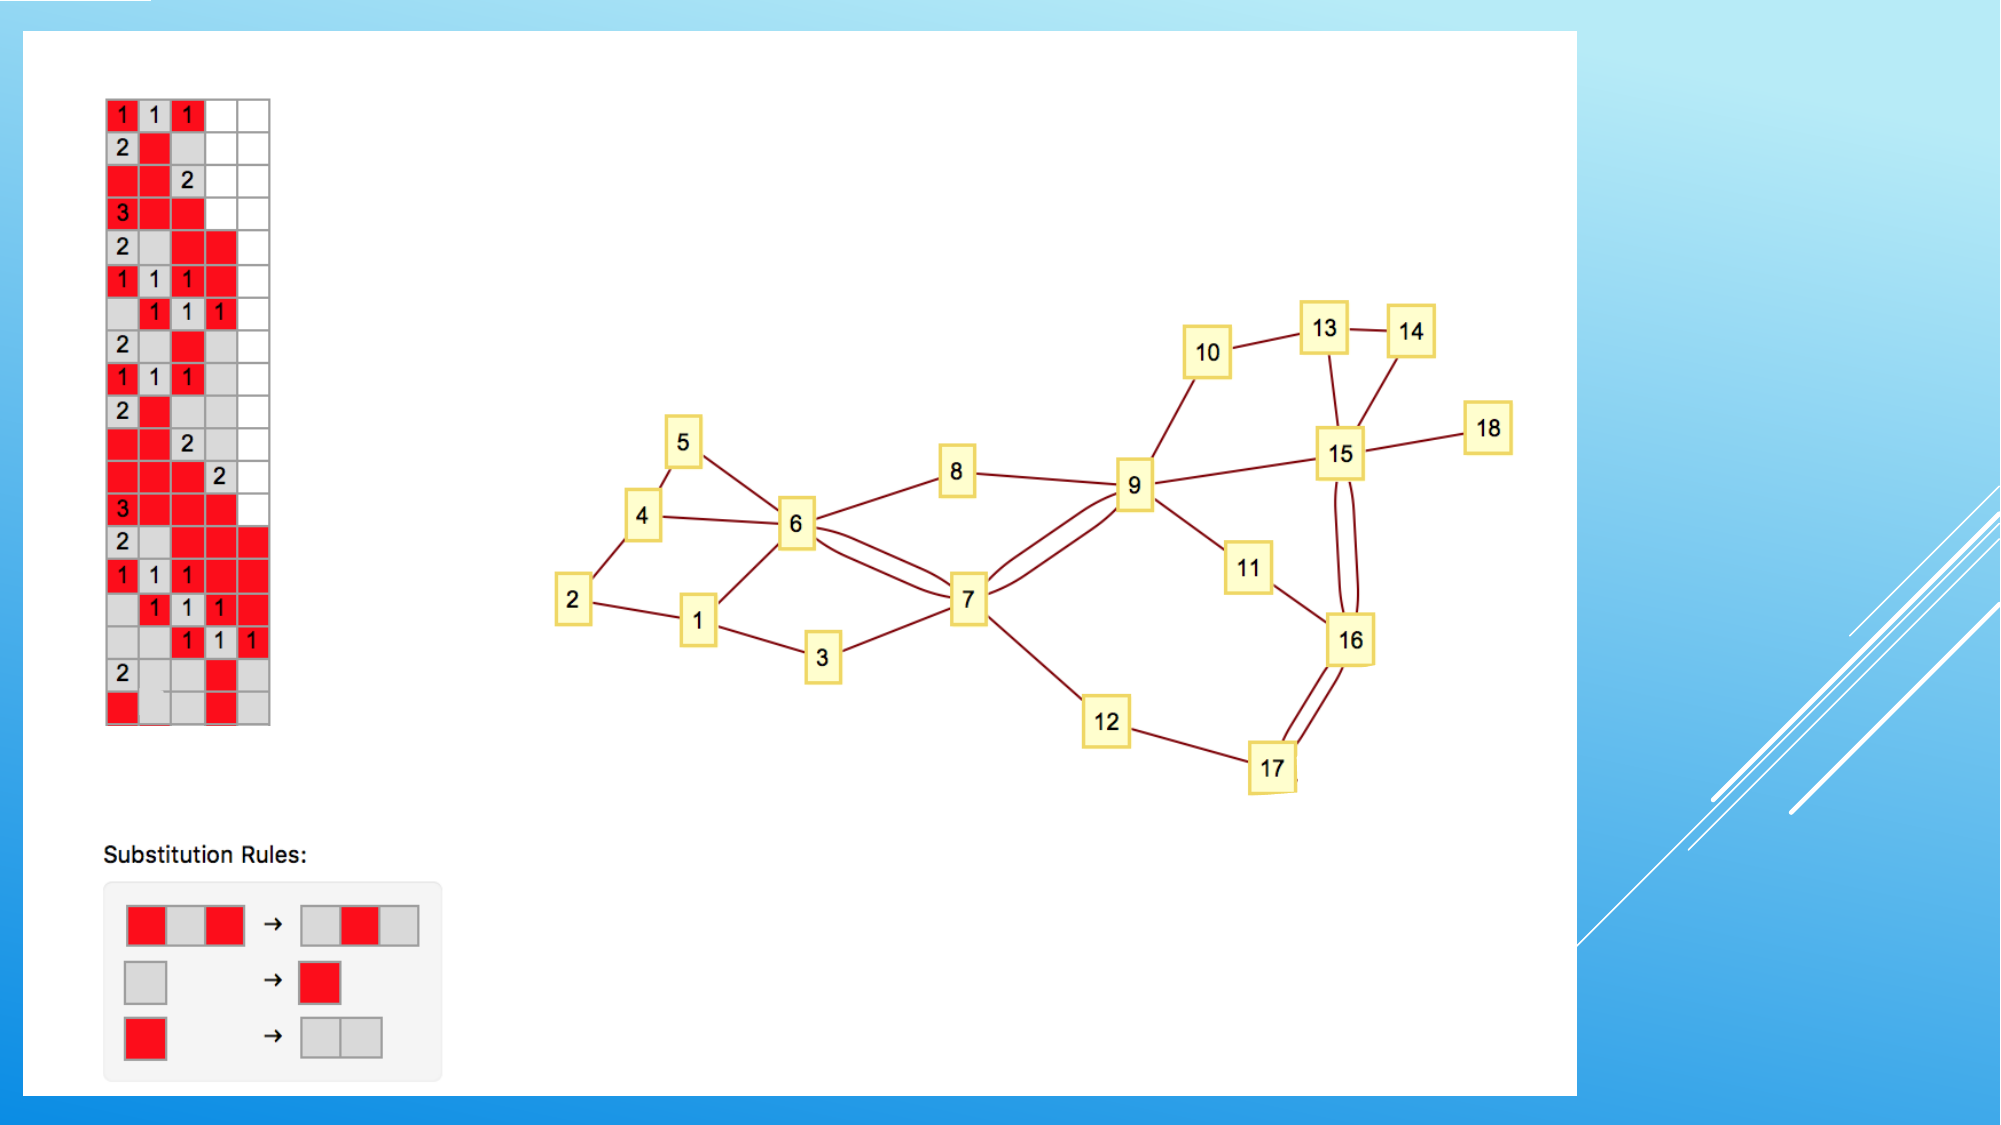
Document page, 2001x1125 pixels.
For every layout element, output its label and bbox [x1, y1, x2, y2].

picture [22, 31, 1577, 1097]
